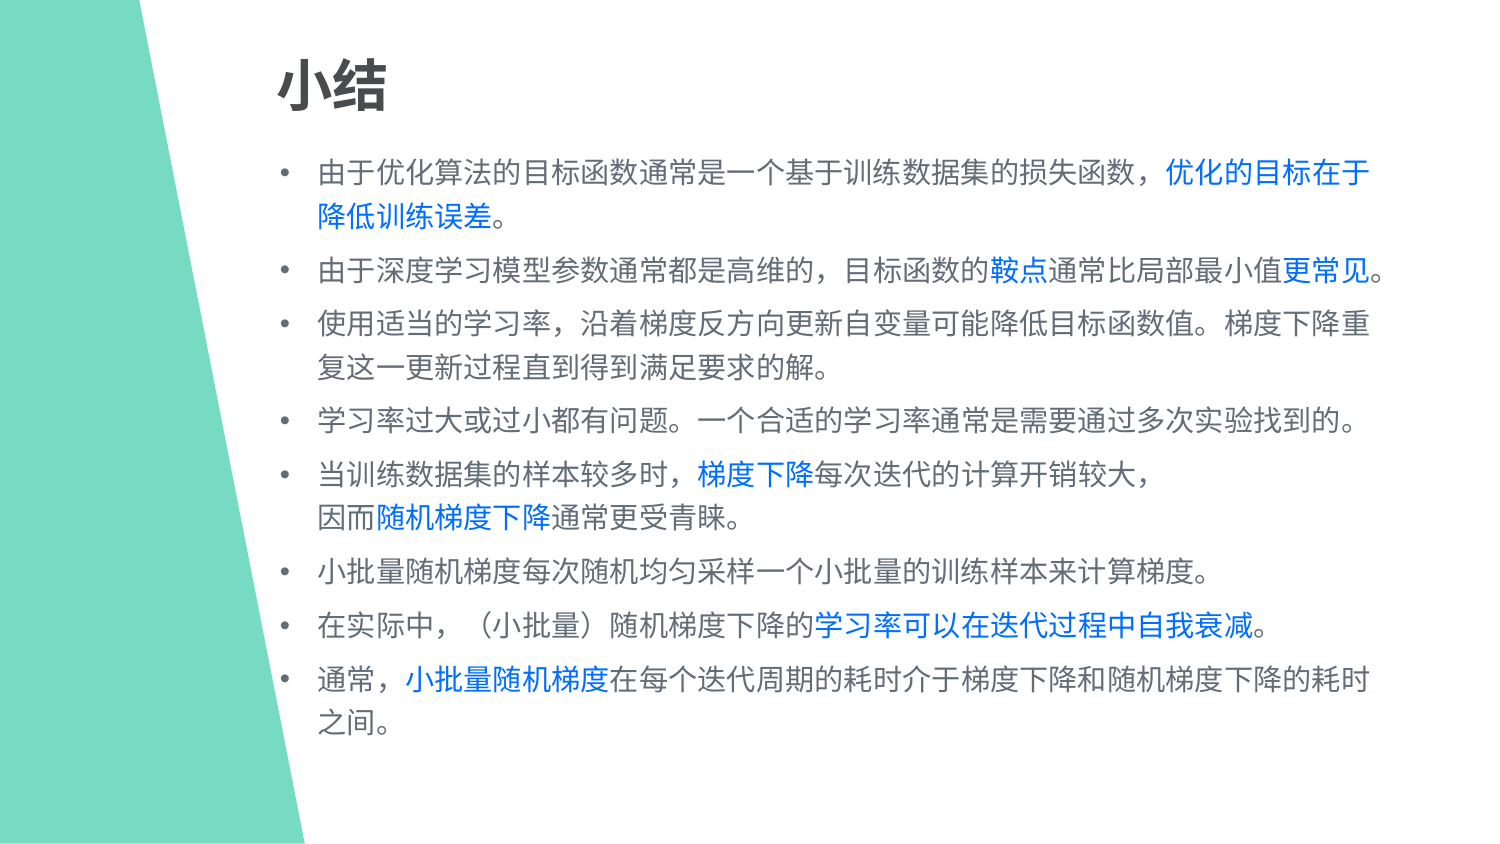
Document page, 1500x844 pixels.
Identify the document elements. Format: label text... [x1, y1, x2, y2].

text_box [0, 0, 305, 844]
text_box 小结 [261, 50, 1069, 123]
text_box 由于优化算法的目标函数通常是一个基于训练数据集的损失函数，优化的目标在于降低训练误差。 由于深度学习模型参数通常都是高维的，目标函数的鞍点通常比局部最小值更常见。 使用适当的学习率，沿着梯度反方向更新自变量可能降低目标函数值。梯度下降重复这一更新过程直到得到满足要求的解。 学习率过大或过小都有问题。一个合适的学习率通常是需要通过多次实验找到的。 当训练数据集的样本较多时，梯度下降每次迭代的计算开销较大， 因而随机梯度下降通常更受青睐。 小批量随机梯度每次随机均匀采样一个小批量的训练样本来计算梯度。 在实际中，（小批量）随机梯度下降的学习率可以在迭代过程中自我衰减。 通常，小批量随机梯度在每个迭代周期的耗时介于梯度下降和随机梯度下降的耗时之间。 [190, 139, 1407, 828]
